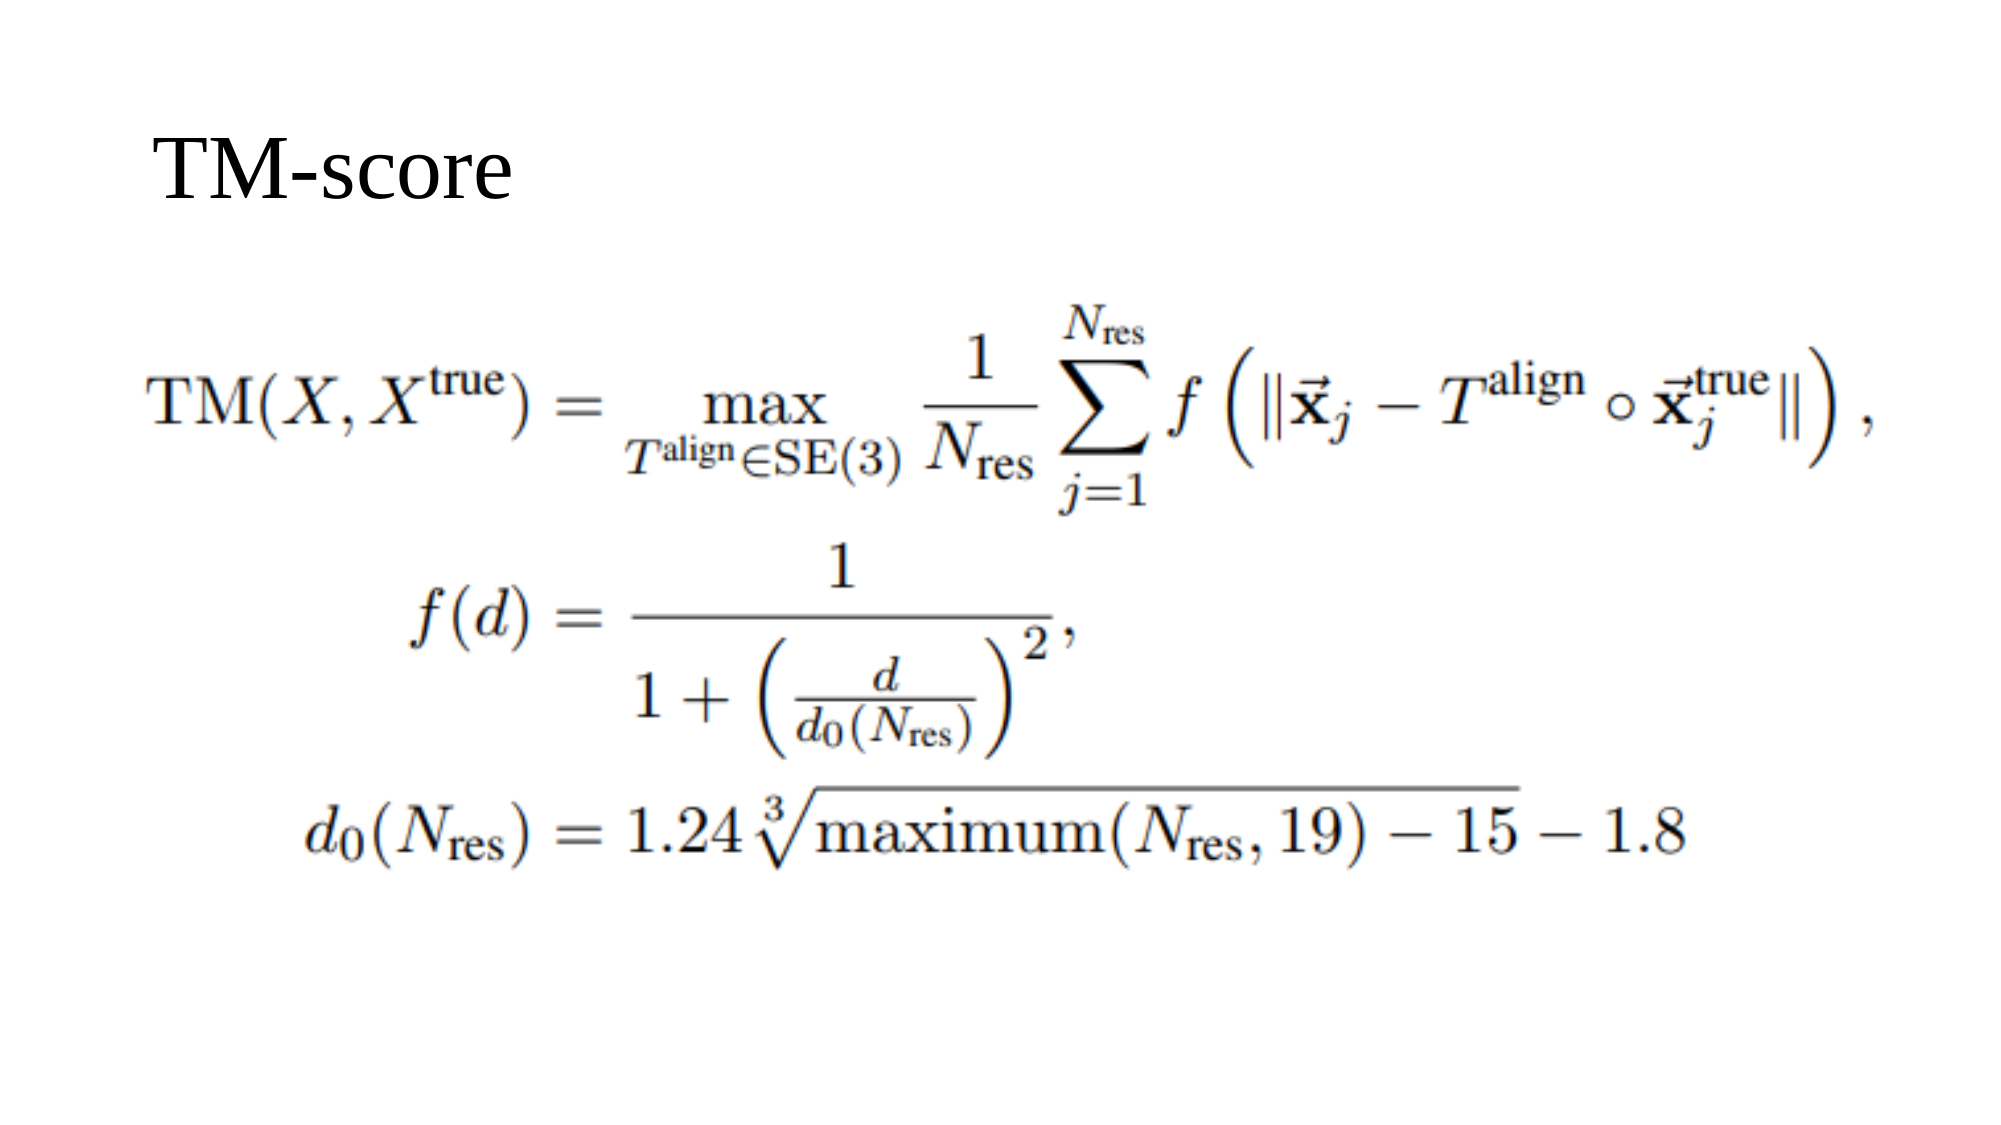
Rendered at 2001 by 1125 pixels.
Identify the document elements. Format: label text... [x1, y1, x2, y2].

title TM-score [137, 59, 1863, 278]
picture [108, 300, 1892, 903]
